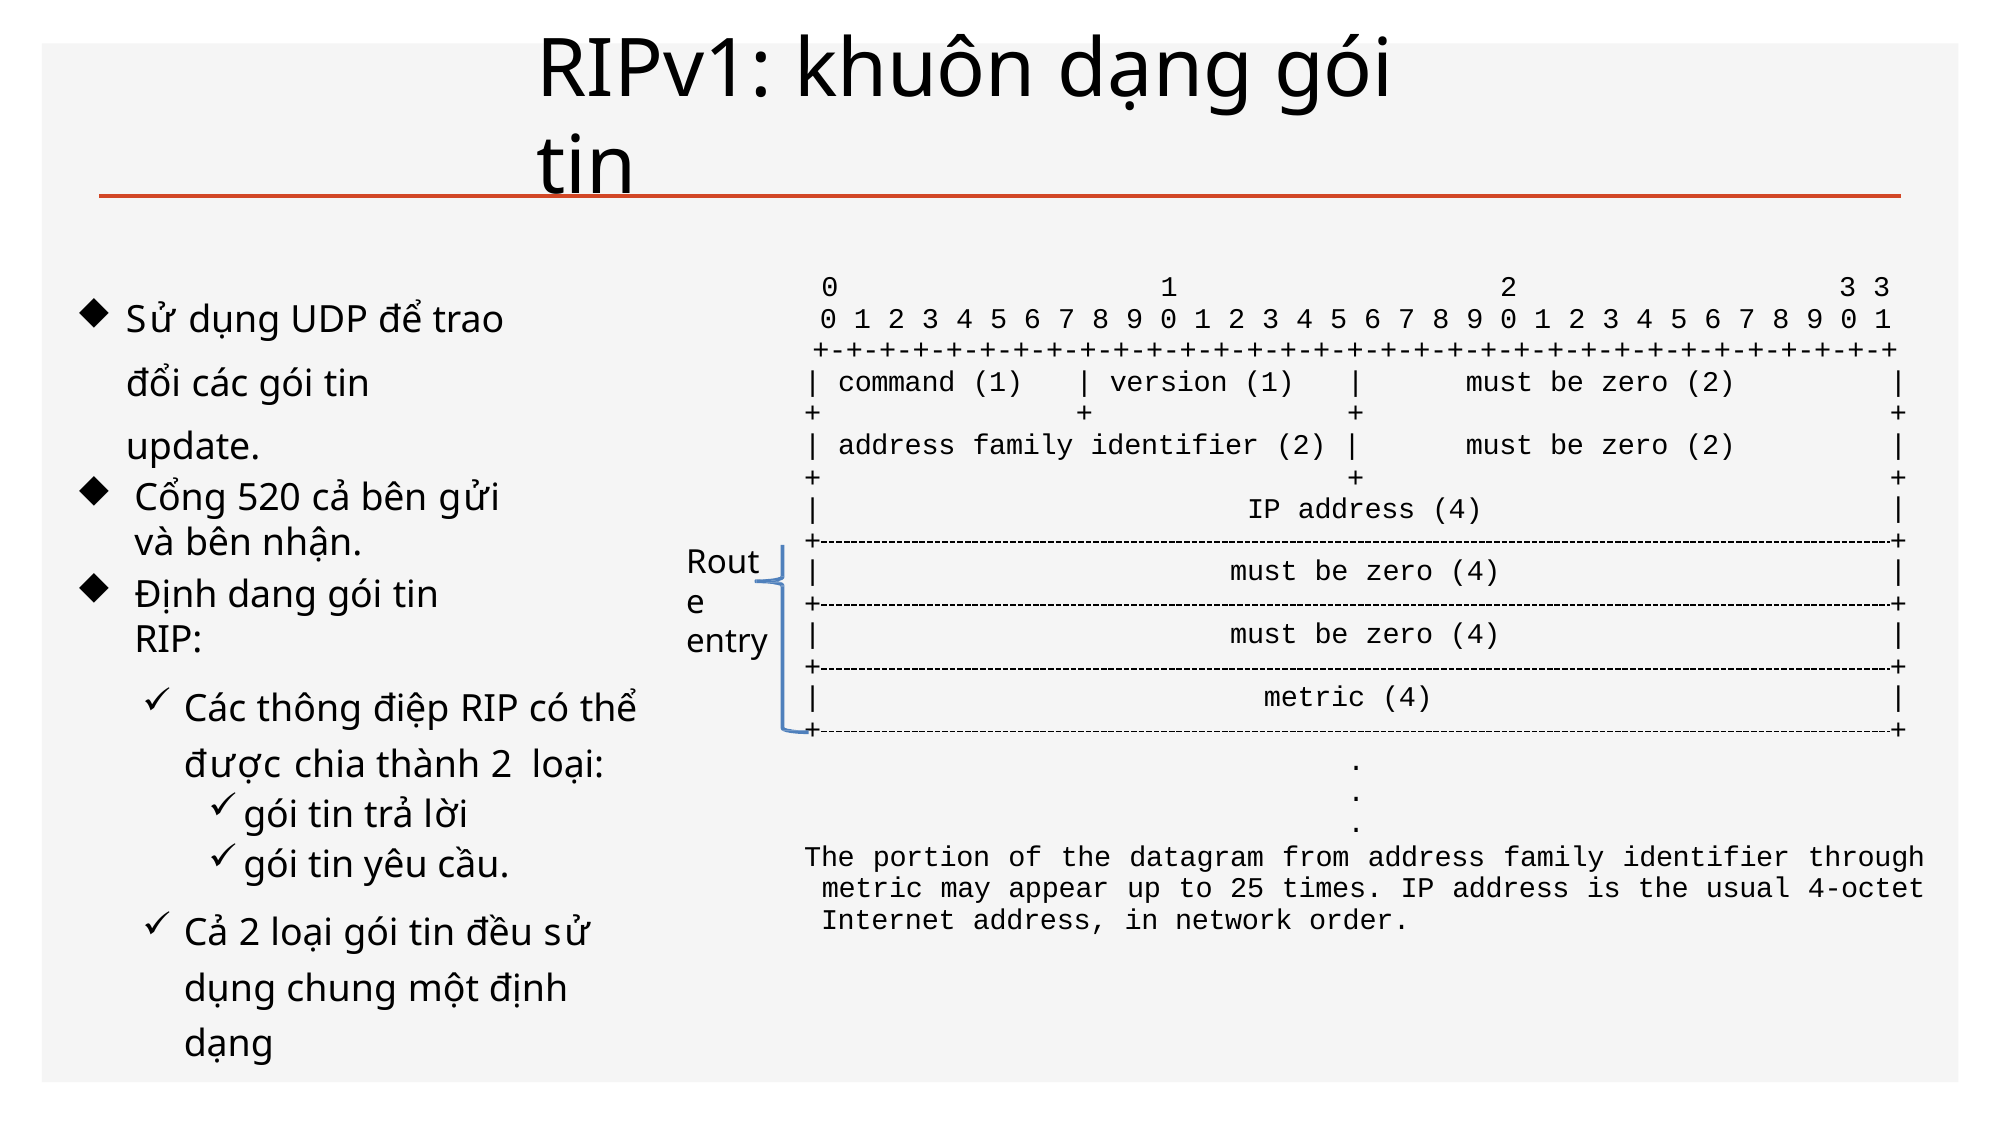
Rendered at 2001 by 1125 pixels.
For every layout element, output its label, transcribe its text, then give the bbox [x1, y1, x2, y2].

text_box Route entry [684, 538, 777, 660]
text_box | IP address (4) [802, 488, 1485, 525]
text_box | metric (4) + [802, 677, 1434, 740]
text_box . . . The portion of the datagram from address family identifier through metric may appear up to 25 times. IP address is the usual 4-octet Internet address, in network order. [802, 740, 1926, 936]
title RIPv1: khuôn dạng gói tin [534, 13, 1466, 210]
text_box | must be zero (4) + [802, 614, 1502, 683]
text_box | + [1887, 488, 1909, 551]
text_box | + [1887, 677, 1909, 740]
text_box | + [1887, 551, 1909, 614]
text_box + [802, 520, 824, 551]
text_box 0 1 2 3 3 0 1 2 3 4 5 6 7 8 9 0 1 2 3 4 5 6 7 8 9 0 1 2 3 4 5 6 7 8 9 0 1 +-+-+-+-+-+-+-+-+-+-+-+-+-+-+-+-+-+-+-+-+-+-+-+-+-+-+-+-+-+-+-+-+ | command (1) | version (1) | must be zero (2) | + + + + | address family identifier (2) | must be zero (2) | + + + [802, 267, 1909, 493]
text_box | must be zero (4) + [802, 551, 1502, 614]
text_box | + [1887, 614, 1909, 677]
text_box Sử dụng UDP để trao đổi các gói tin update. Cổng 520 cả bên gửi và bên nhận. Định dang gói tin RIP: Các thông điệp RIP có thể được chia thành 2 loại: gói tin trả lời gói tin yêu cầu. Cả 2 loại gói tin đều sử dụng chung một định dạng [74, 266, 659, 1065]
text_box [777, 544, 809, 735]
